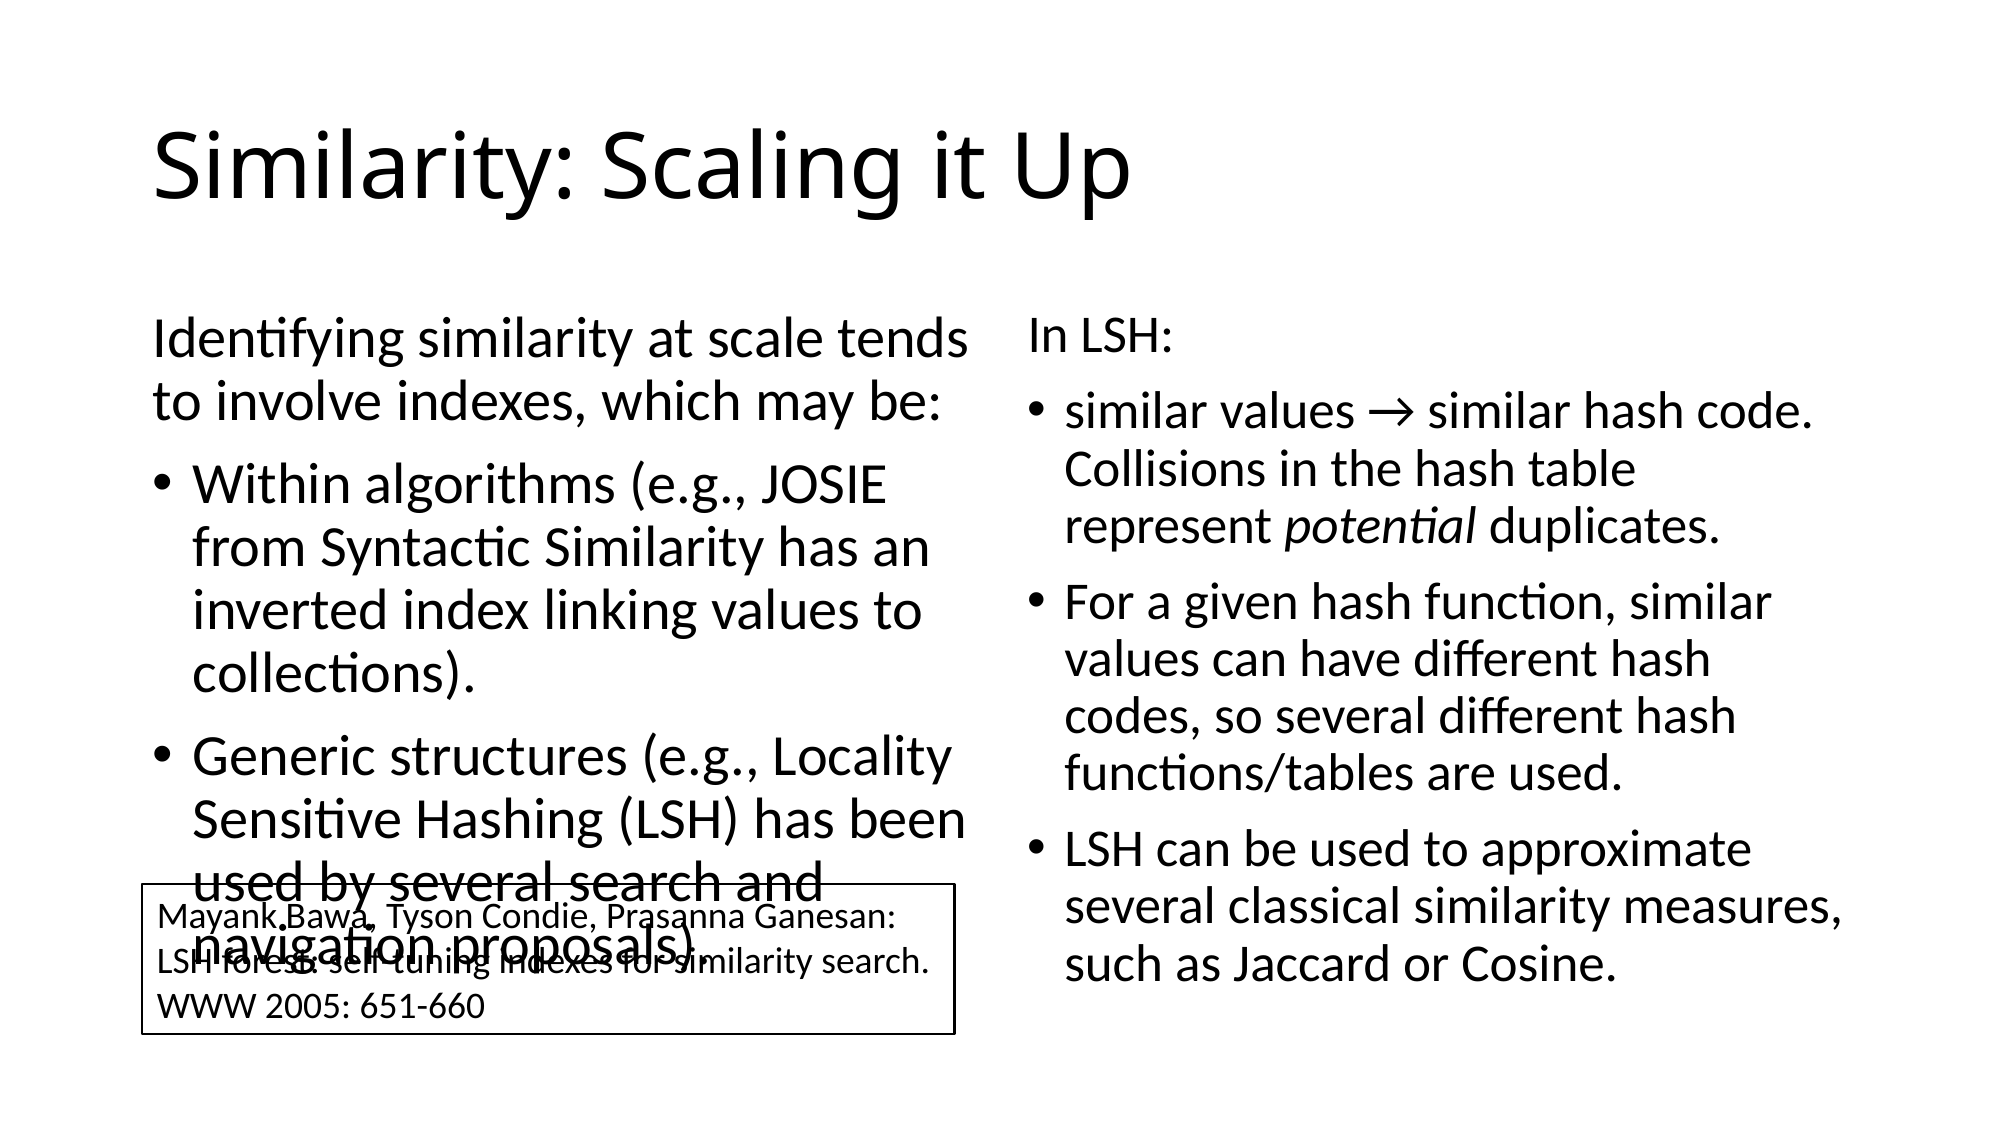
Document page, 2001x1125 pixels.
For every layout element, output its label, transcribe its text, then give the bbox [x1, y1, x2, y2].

list In LSH: similar values → similar hash code. Collisions in the hash table represent potential duplicates. For a given hash function, similar values can have different hash codes, so several different hash functions/tables are used. LSH can be used to approximate several classical similarity measures, such as Jaccard or Cosine. [1012, 299, 1863, 1014]
list Identifying similarity at scale tends to involve indexes, which may be: Within algorithms (e.g., JOSIE from Syntactic Similarity has an inverted index linking values to collections). Generic structures (e.g., Locality Sensitive Hashing (LSH) has been used by several search and navigation proposals). [137, 299, 988, 1014]
title Similarity: Scaling it Up [137, 59, 1863, 278]
text_box Mayank Bawa, Tyson Condie, Prasanna Ganesan: LSH forest: self-tuning indexes for similarity search. WWW 2005: 651-660 [142, 883, 955, 1034]
